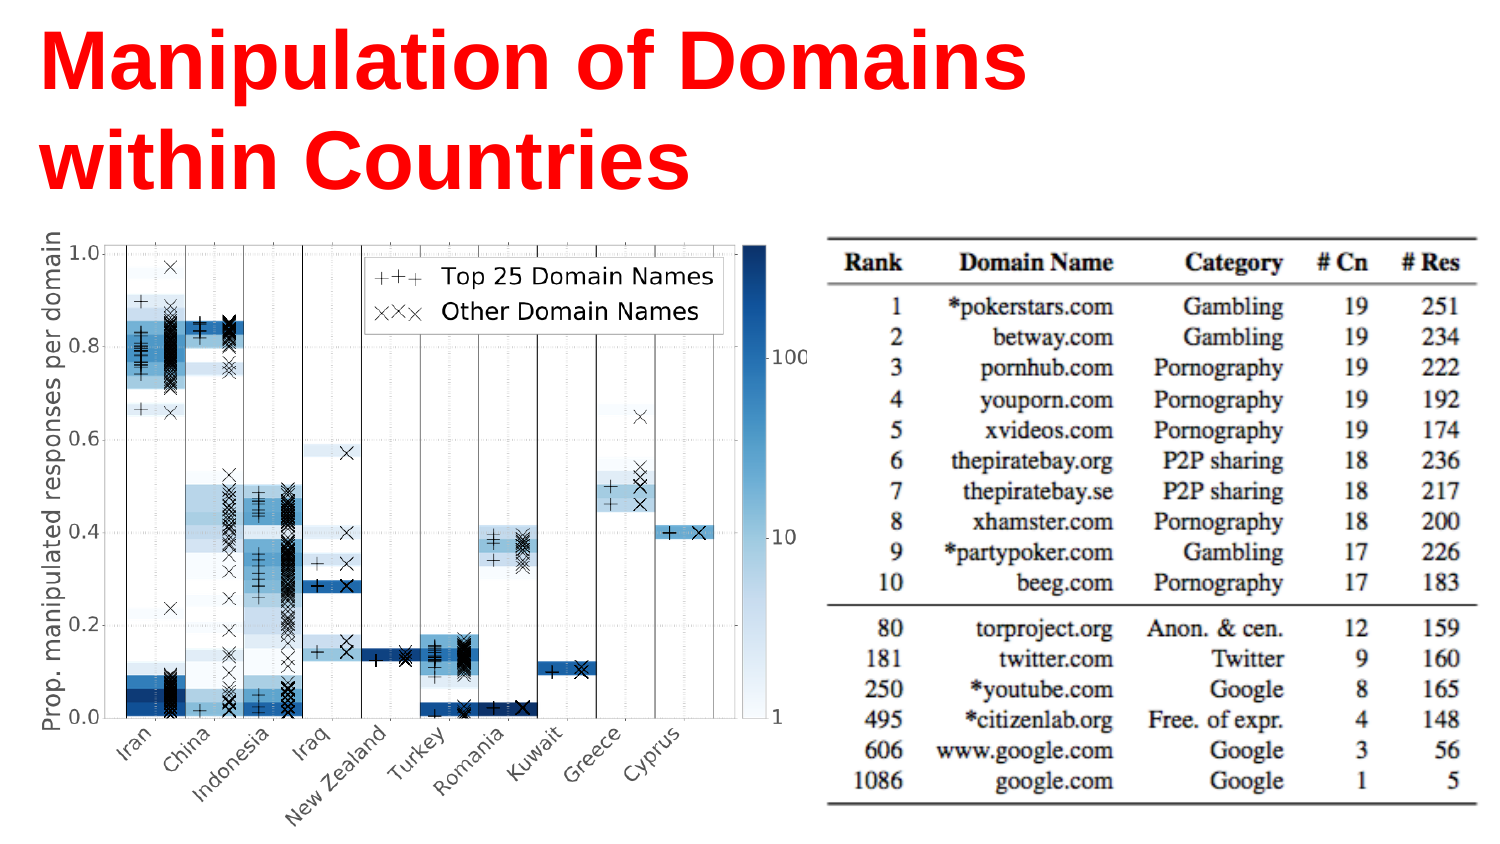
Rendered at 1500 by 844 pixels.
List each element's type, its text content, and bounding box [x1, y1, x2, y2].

title Manipulation of Domains within Countries [24, 35, 1463, 177]
picture [24, 205, 1484, 844]
